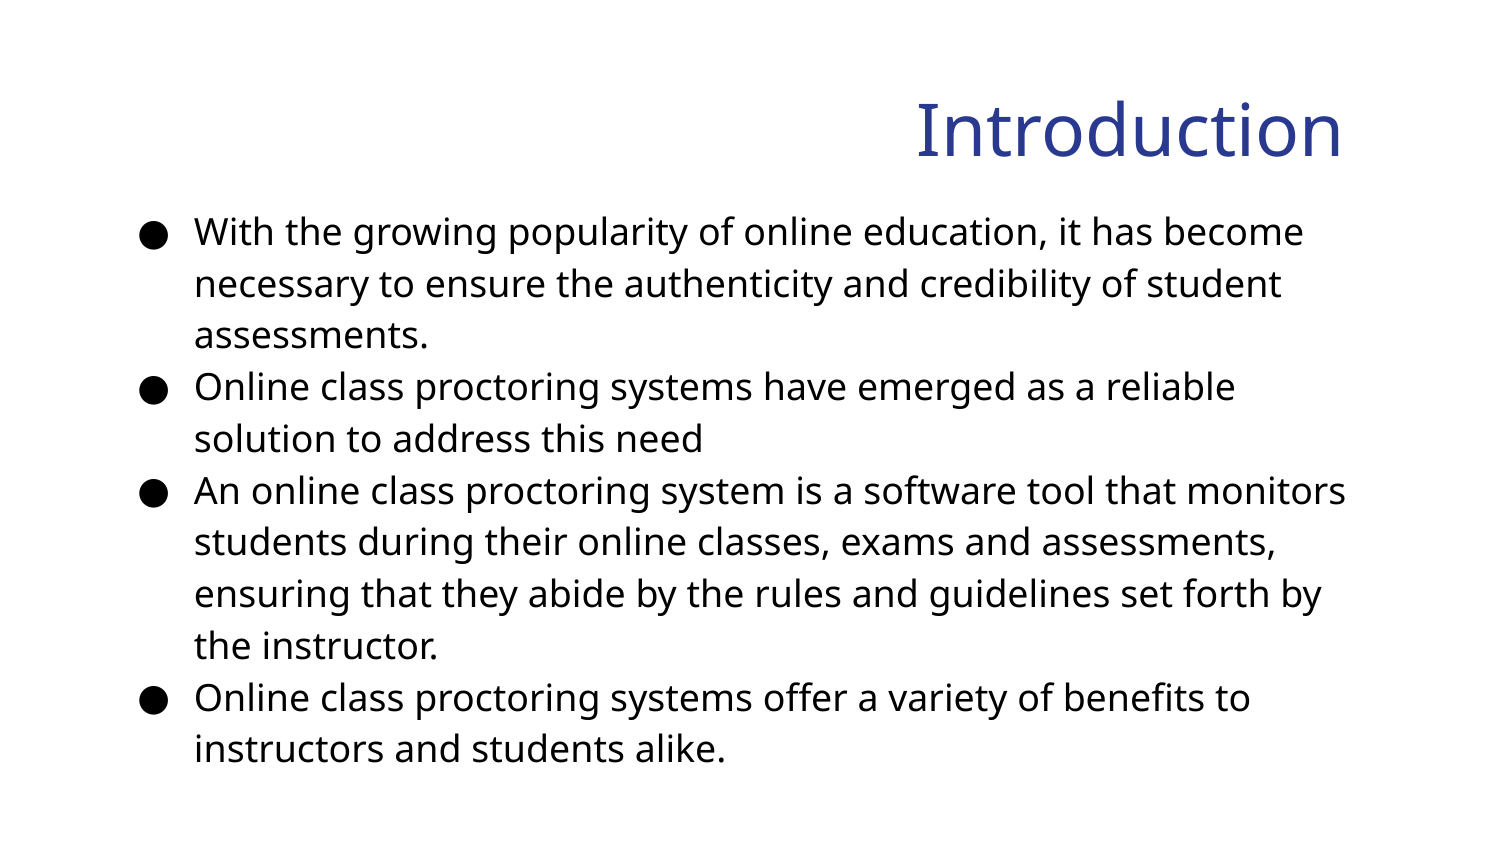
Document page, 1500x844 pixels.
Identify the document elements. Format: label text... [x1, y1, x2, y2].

title Introduction [901, 62, 1364, 186]
list With the growing popularity of online education, it has become necessary to ensure the authenticity and credibility of student assessments. Online class proctoring systems have emerged as a reliable solution to address this need An online class proctoring system is a software tool that monitors students during their online classes, exams and assessments, ensuring that they abide by the rules and guidelines set forth by the instructor. Online class proctoring systems offer a variety of benefits to instructors and students alike. [103, 186, 1397, 720]
